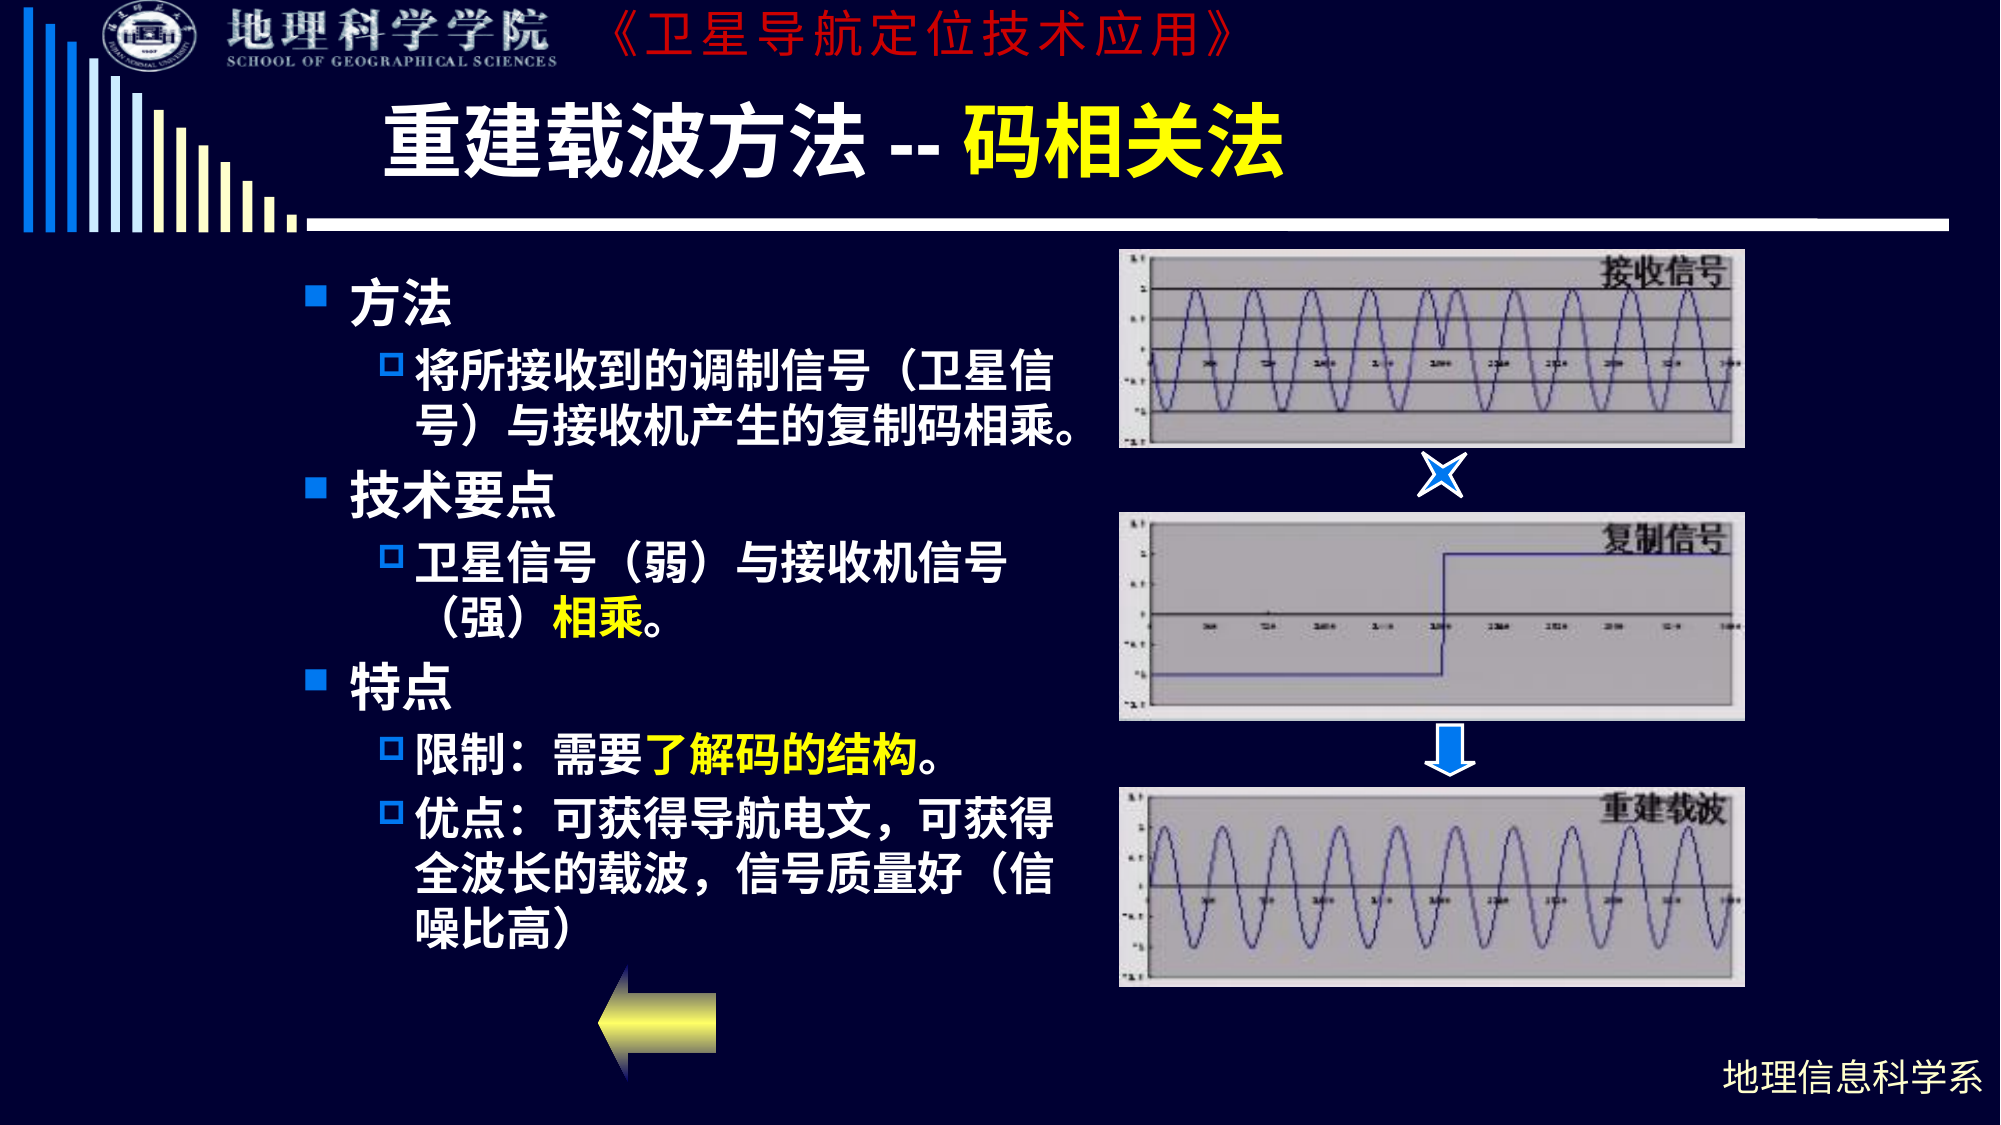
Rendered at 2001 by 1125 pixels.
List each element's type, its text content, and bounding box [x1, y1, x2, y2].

picture [1119, 249, 1745, 449]
title 重建载波方法--码相关法 [366, 69, 1900, 209]
picture [1119, 787, 1745, 987]
text_box [1418, 456, 1465, 498]
picture [1119, 512, 1745, 721]
text_box [1425, 730, 1476, 776]
list 方法 将所接收到的调制信号（卫星信号）与接收机产生的复制码相乘。 技术要点 卫星信号（弱）与接收机信号（强）相乘。 特点 限制：需要了解码的结构。 优点：可获得导航电文，可获得全波长的载波，信号质量好（信噪比高） [212, 262, 1107, 1025]
text_box [598, 964, 717, 1083]
